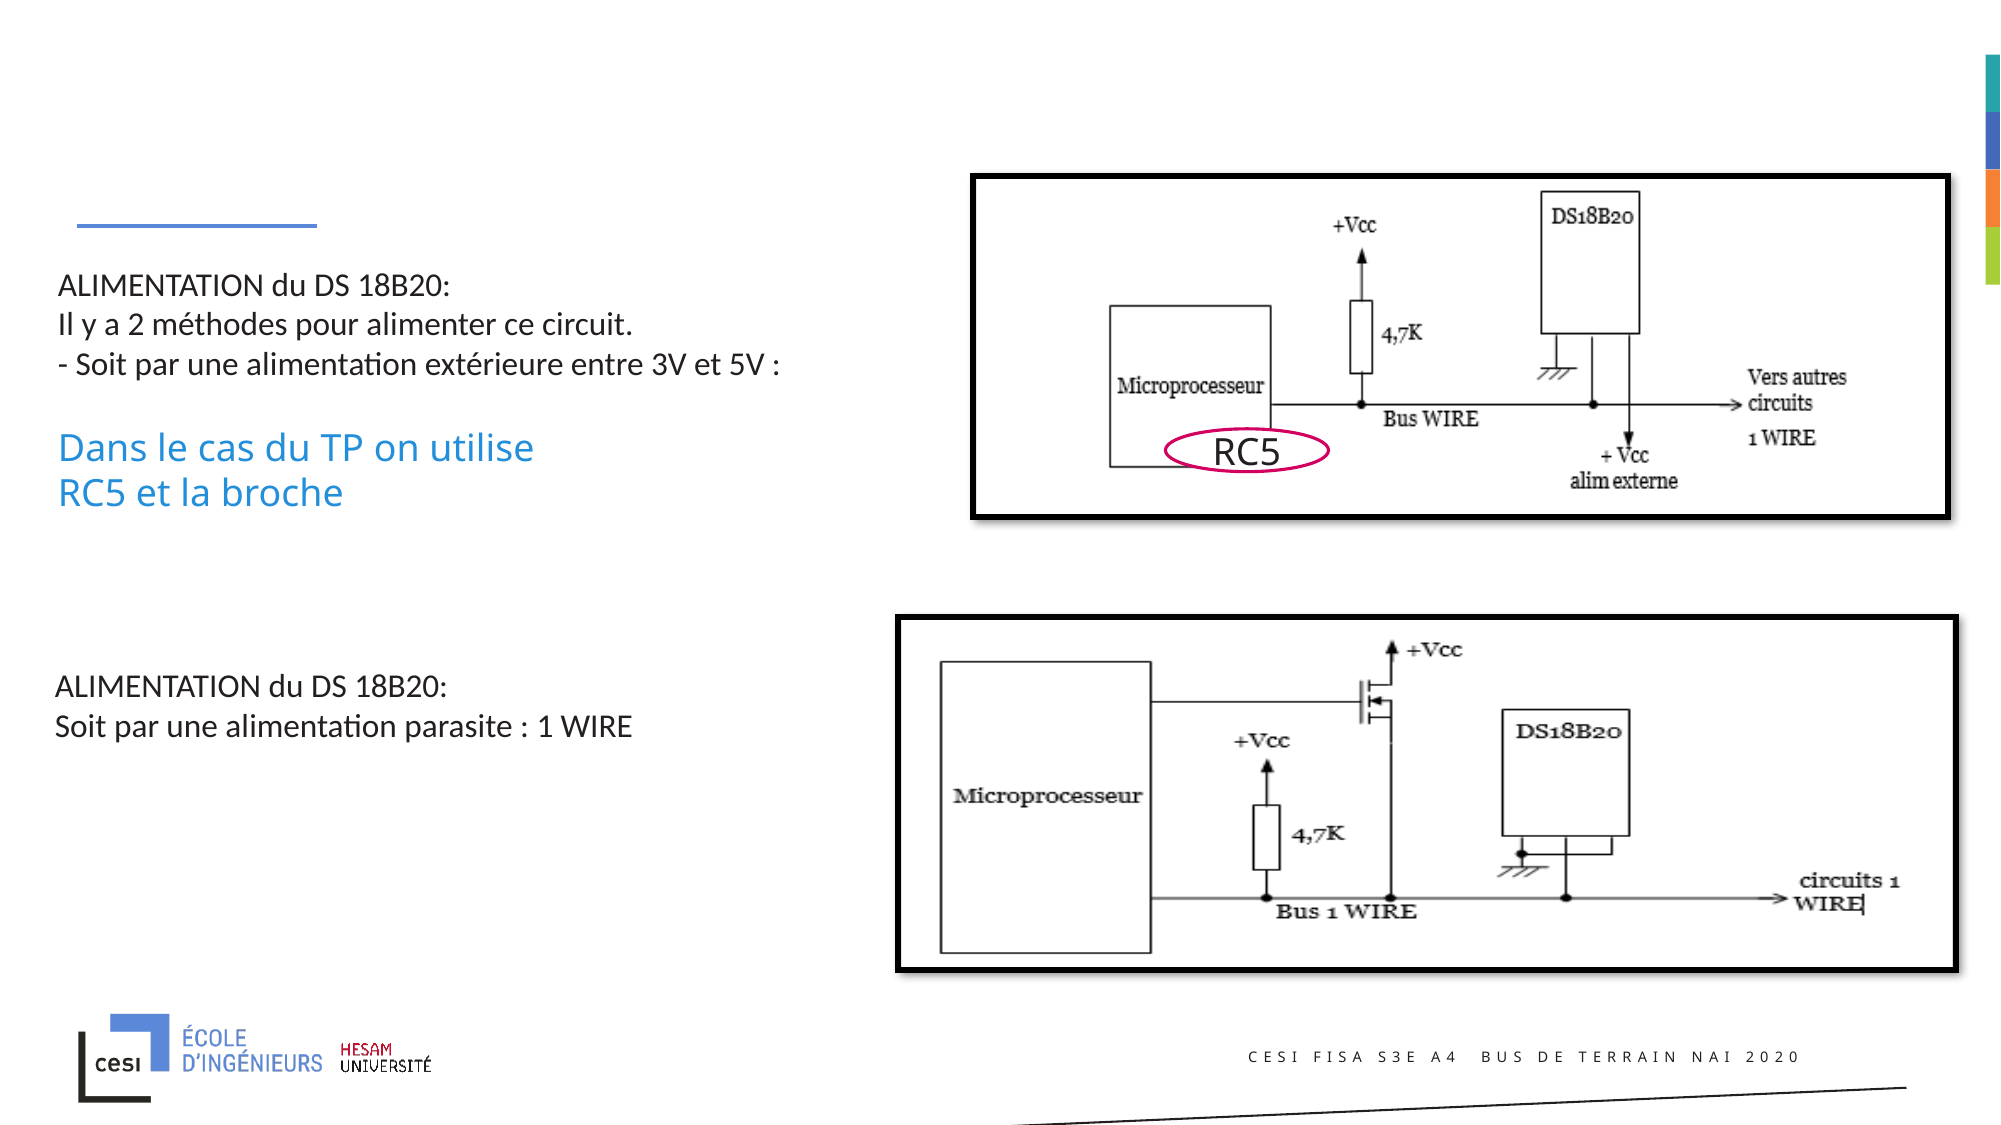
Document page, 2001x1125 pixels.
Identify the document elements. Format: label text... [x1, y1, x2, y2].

footer CESI FISA S3E A4 Bus de Terrain NAI 2020 [1041, 1027, 1814, 1088]
picture [901, 619, 1953, 967]
text_box ALIMENTATION du DS 18B20: Il y a 2 méthodes pour alimenter ce circuit. - Soit par une alimentation extérieure entre 3V et 5V : [43, 255, 969, 430]
picture [12, 949, 433, 1125]
text_box Dans le cas du TP on utilise RC5 et la broche [43, 416, 599, 521]
picture [976, 179, 1945, 514]
text_box ALIMENTATION du DS 18B20: Soit par une alimentation parasite : 1 WIRE [40, 656, 901, 792]
